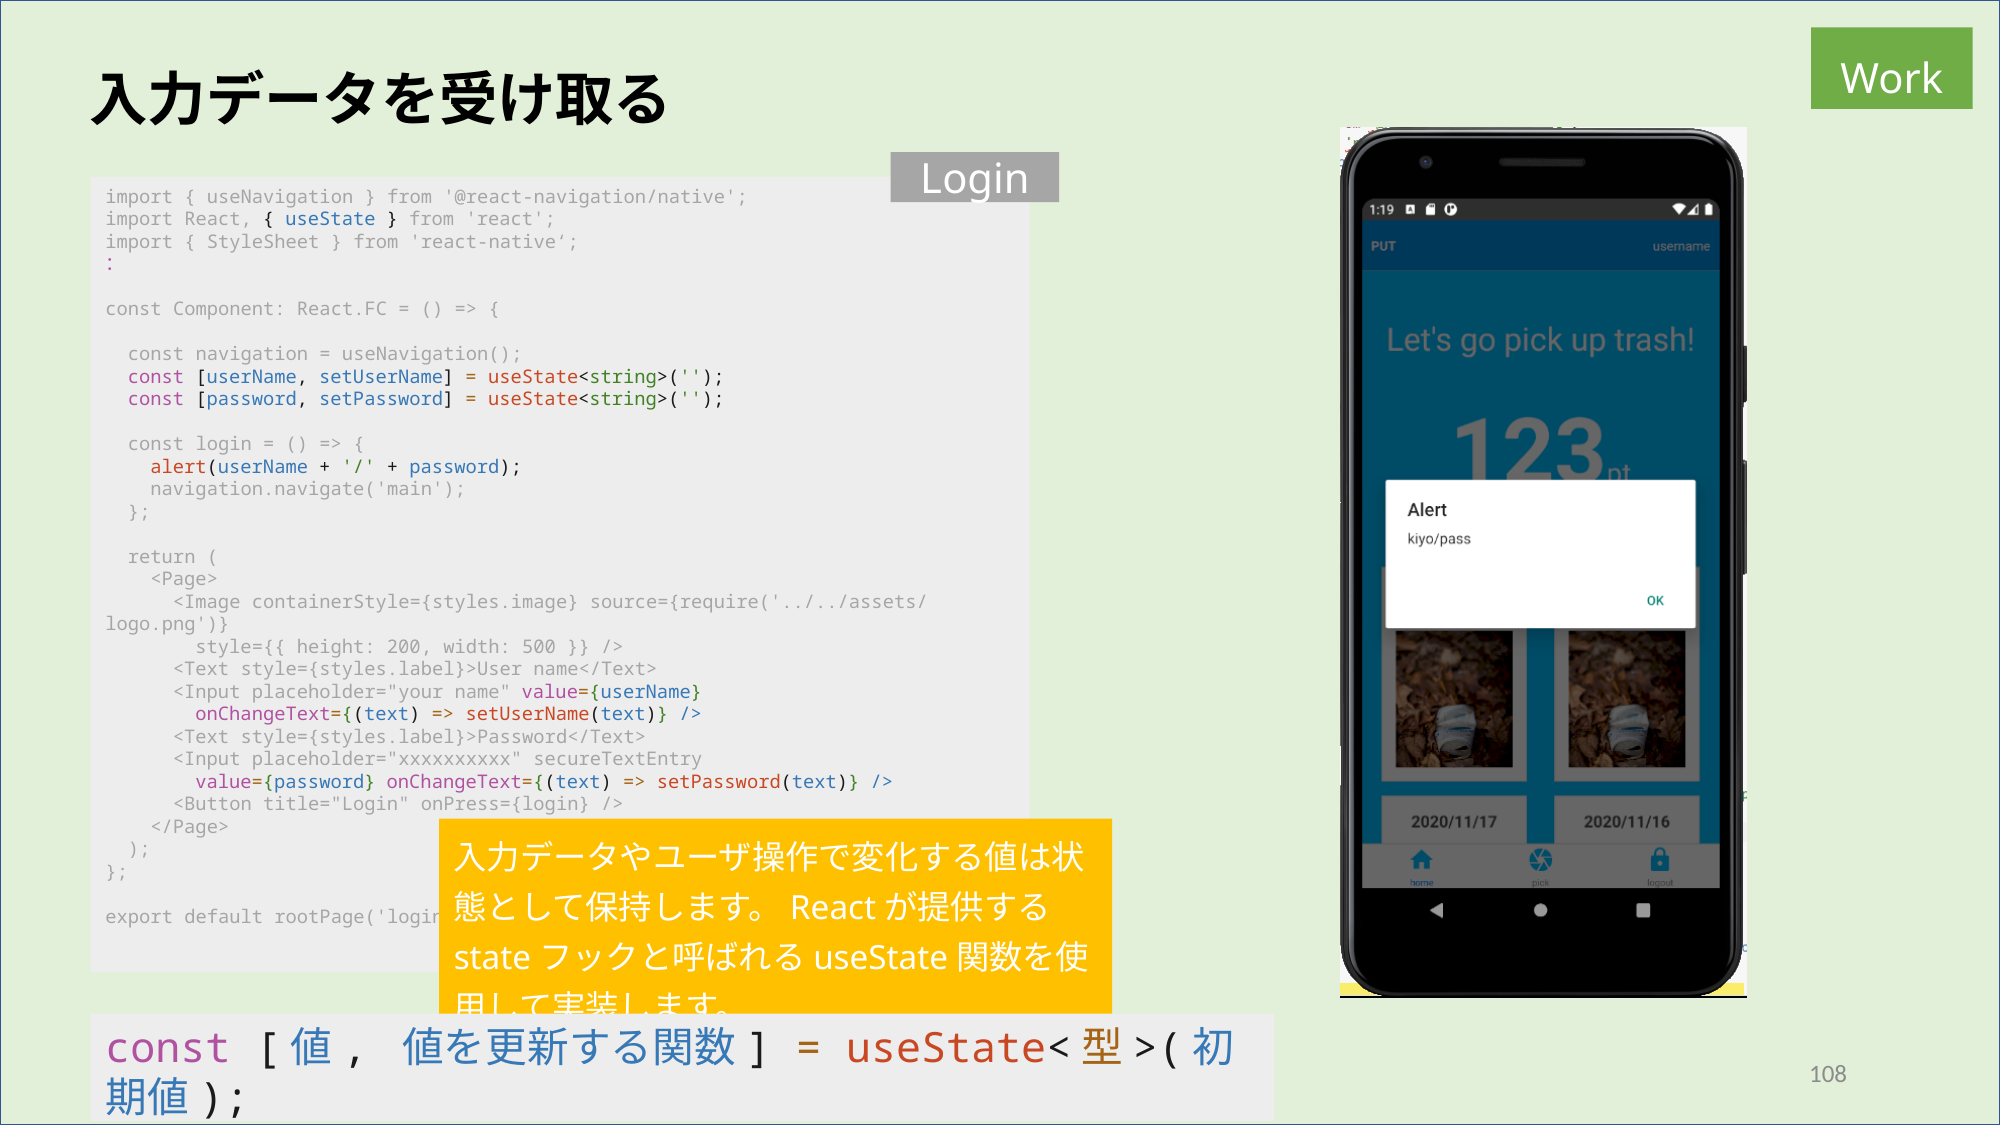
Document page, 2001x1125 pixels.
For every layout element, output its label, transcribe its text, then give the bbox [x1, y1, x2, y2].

text_box 入力データやユーザ操作で変化する値は状態として保持します。Reactが提供するstateフックと呼ばれるuseState関数を使用して実装します。 [439, 818, 1113, 1013]
text_box Login [890, 152, 1060, 203]
slide_number 108 [1412, 1042, 1863, 1103]
text_box 入力データを受け取る [74, 54, 1454, 140]
text_box [0, 0, 2000, 1125]
text_box Work [1811, 27, 1973, 109]
text_box import { useNavigation } from '@react-navigation/native'; import React, { useState } from 'react'; import { StyleSheet } from 'react-native‘; ： const Component: React.FC = () => { const navigation = useNavigation(); const [userName, setUserName] = useState<string>(''); const [password, setPassword] = useState<string>(''); const login = () => { alert(userName + '/' + password); navigation.navigate('main'); }; return ( <Page> <Image containerStyle={styles.image} source={require('../../assets/logo.png')} style={{ height: 200, width: 500 }} /> <Text style={styles.label}>User name</Text> <Input placeholder="your name" value={userName} onChangeText={(text) => setUserName(text)} /> <Text style={styles.label}>Password</Text> <Input placeholder="xxxxxxxxxx" secureTextEntry value={password} onChangeText={(text) => setPassword(text)} /> <Button title="Login" onPress={login} /> </Page> ); }; export default rootPage('login', Component); [90, 177, 1030, 973]
picture [1340, 127, 1747, 998]
text_box const [値, 値を更新する関数] = useState<型>(初期値); [90, 1013, 1274, 1122]
